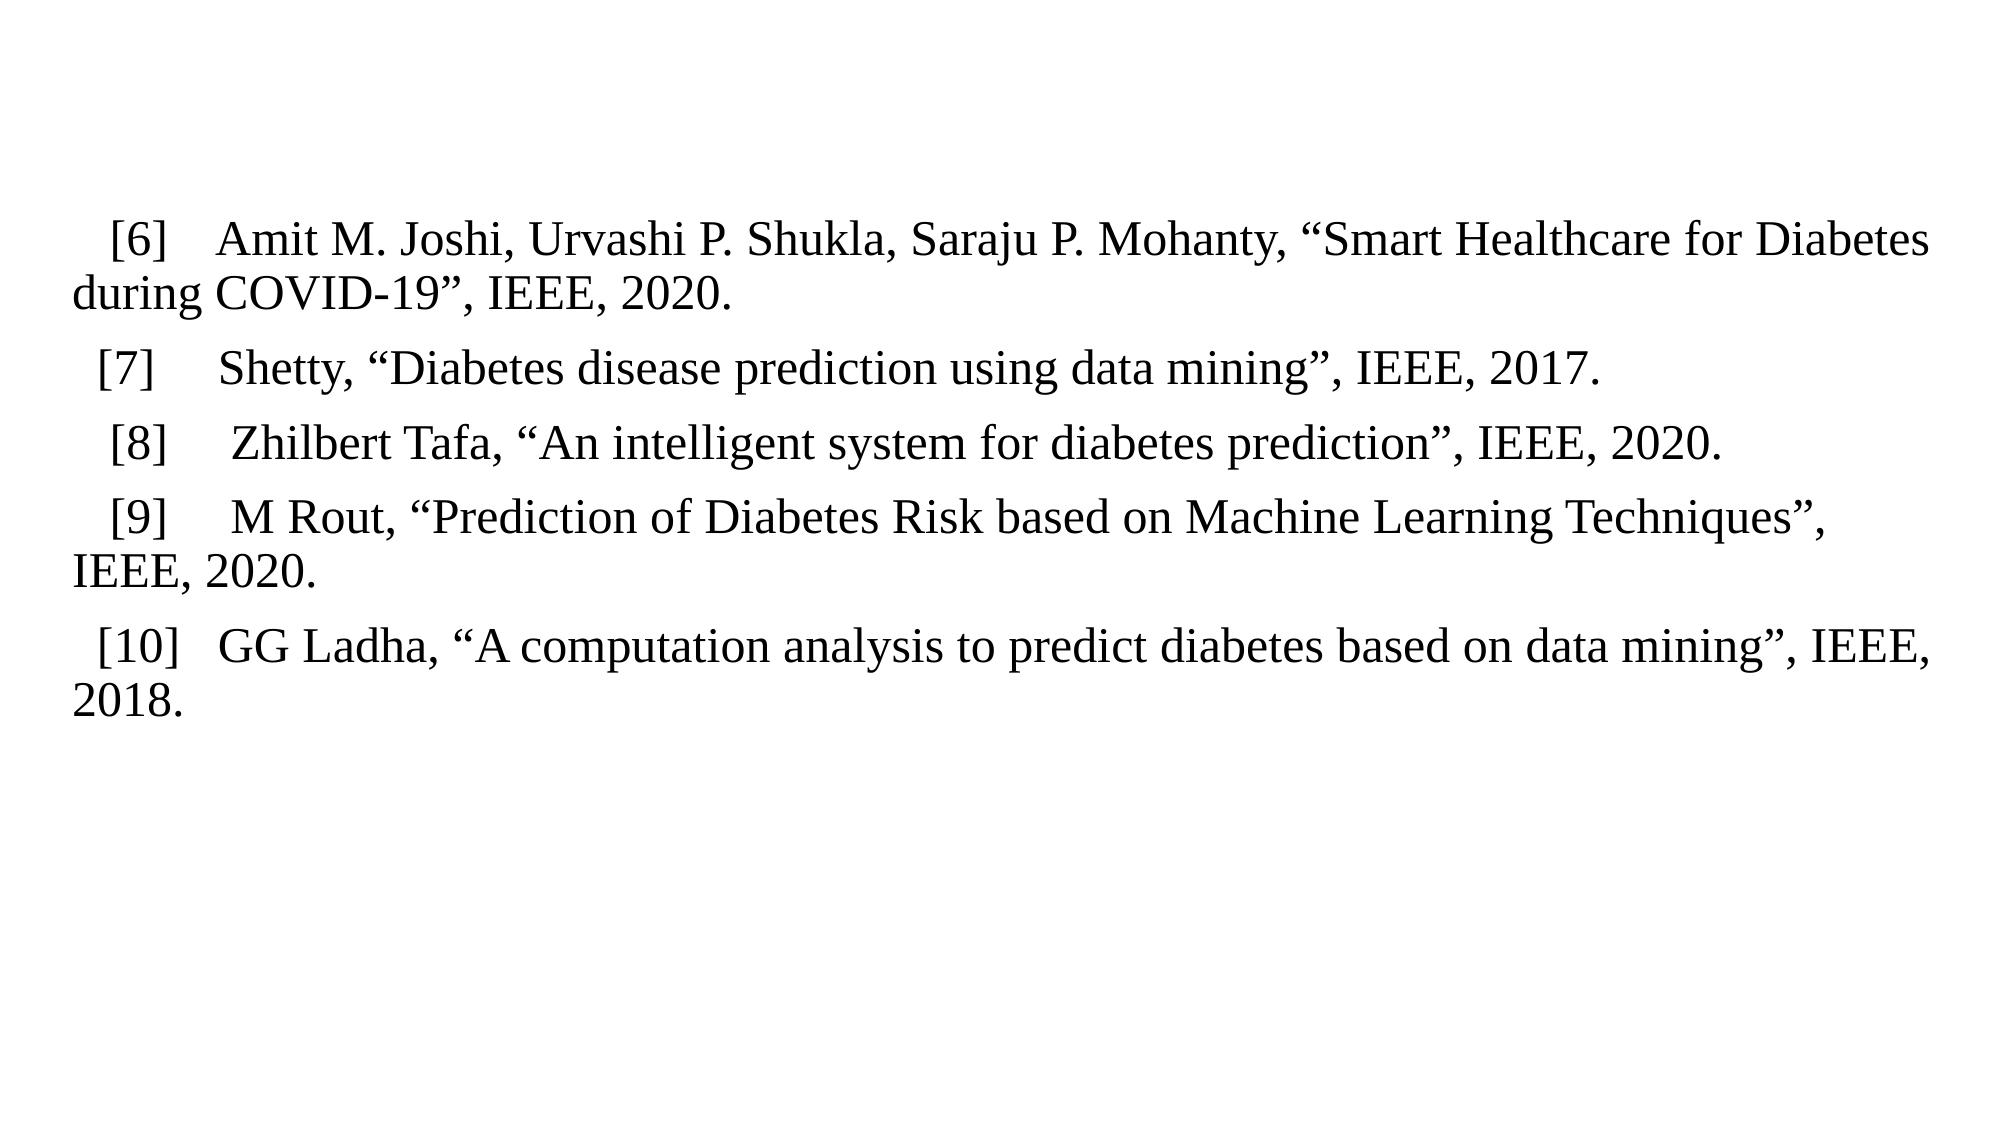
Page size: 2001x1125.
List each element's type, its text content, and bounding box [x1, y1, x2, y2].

list [6] Amit M. Joshi, Urvashi P. Shukla, Saraju P. Mohanty, “Smart Healthcare for Diabetes during COVID-19”, IEEE, 2020. [7] Shetty, “Diabetes disease prediction using data mining”, IEEE, 2017. [8] Zhilbert Tafa, “An intelligent system for diabetes prediction”, IEEE, 2020. [9] M Rout, “Prediction of Diabetes Risk based on Machine Learning Techniques”, IEEE, 2020. [10] GG Ladha, “A computation analysis to predict diabetes based on data mining”, IEEE, 2018. [38, 55, 1949, 1080]
